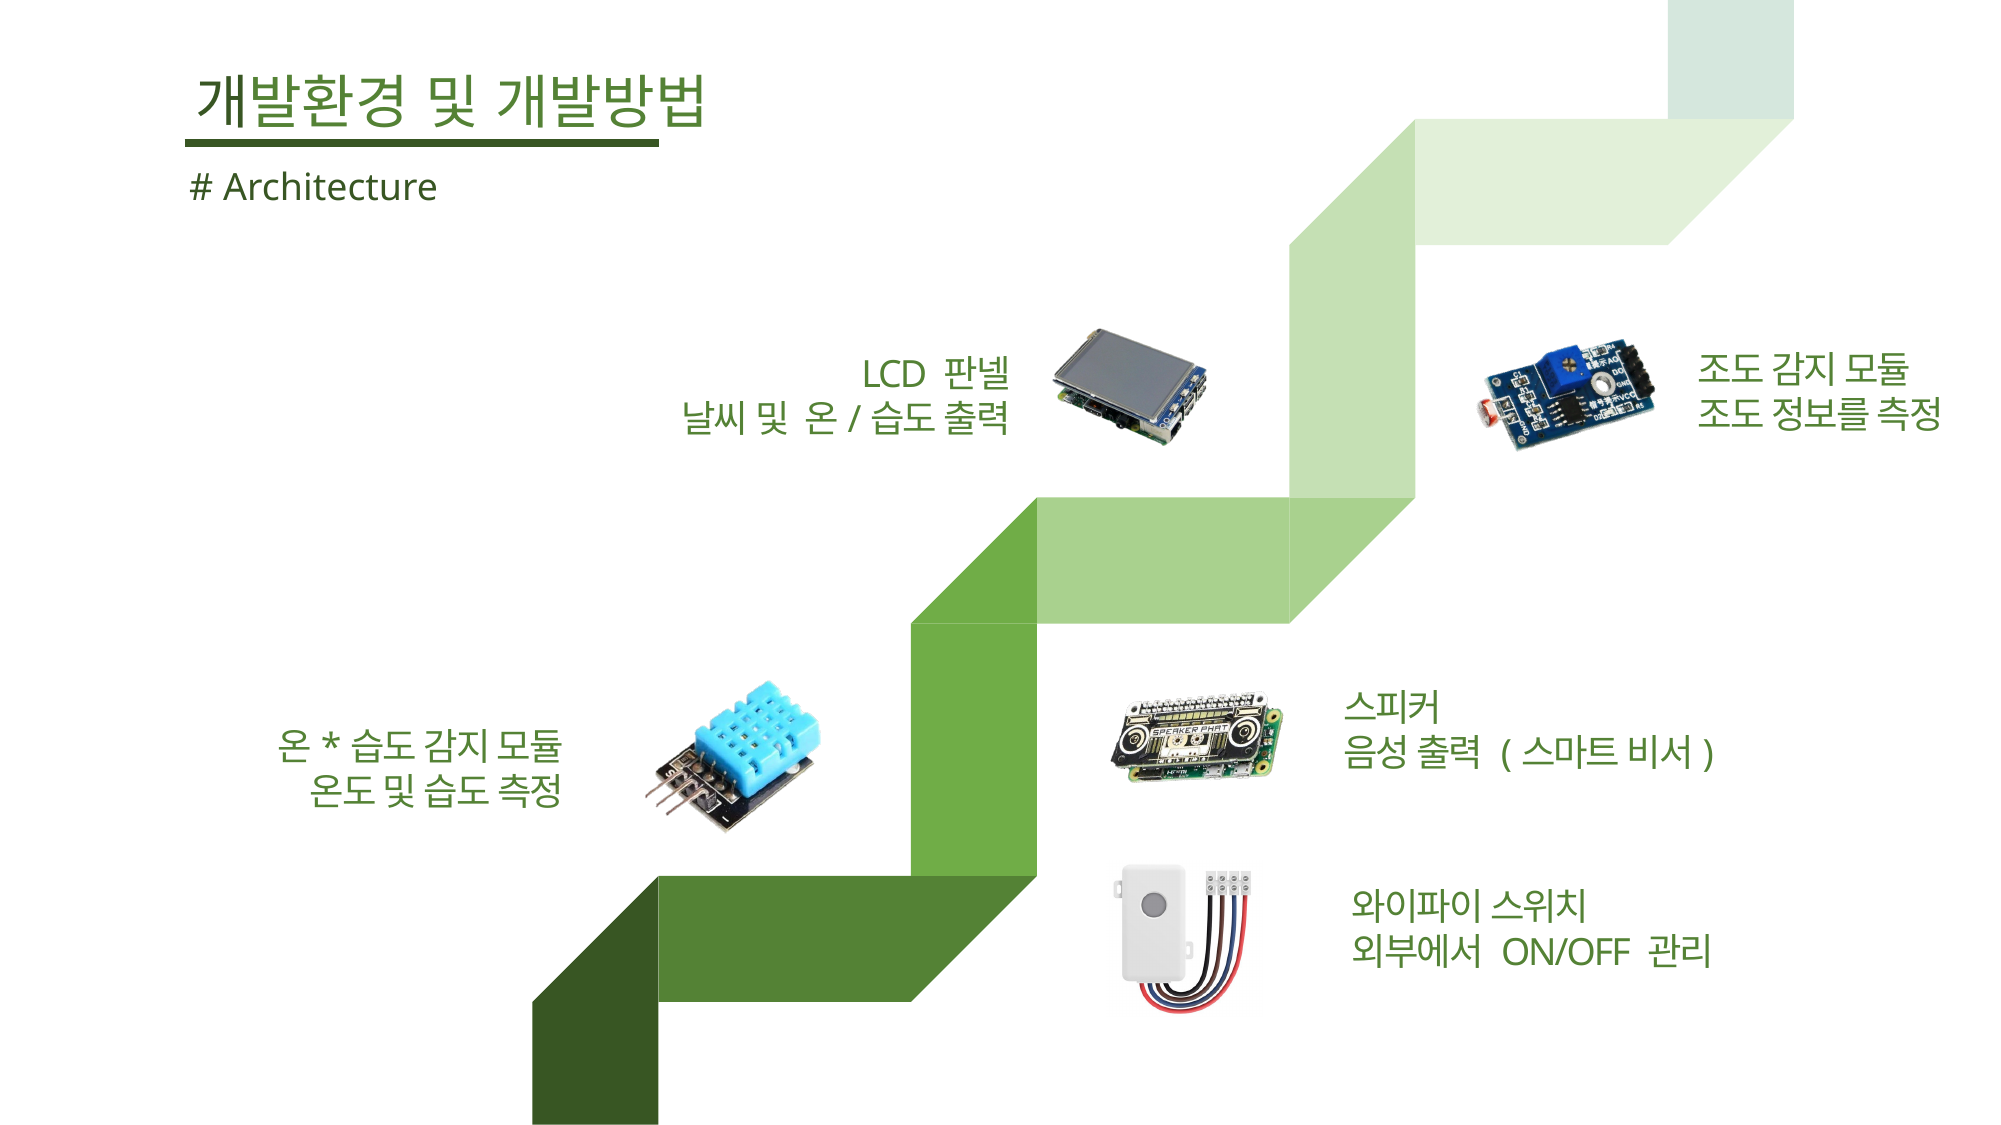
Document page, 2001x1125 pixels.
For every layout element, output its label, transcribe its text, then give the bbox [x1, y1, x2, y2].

picture [603, 628, 869, 895]
picture [1448, 255, 1709, 515]
text_box # Architecture [174, 155, 280, 216]
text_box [280, 0, 1963, 1125]
picture [1106, 860, 1263, 1017]
text_box 개발환경 및 개발방법 [180, 57, 280, 143]
picture [1026, 278, 1240, 492]
picture [1100, 641, 1297, 838]
